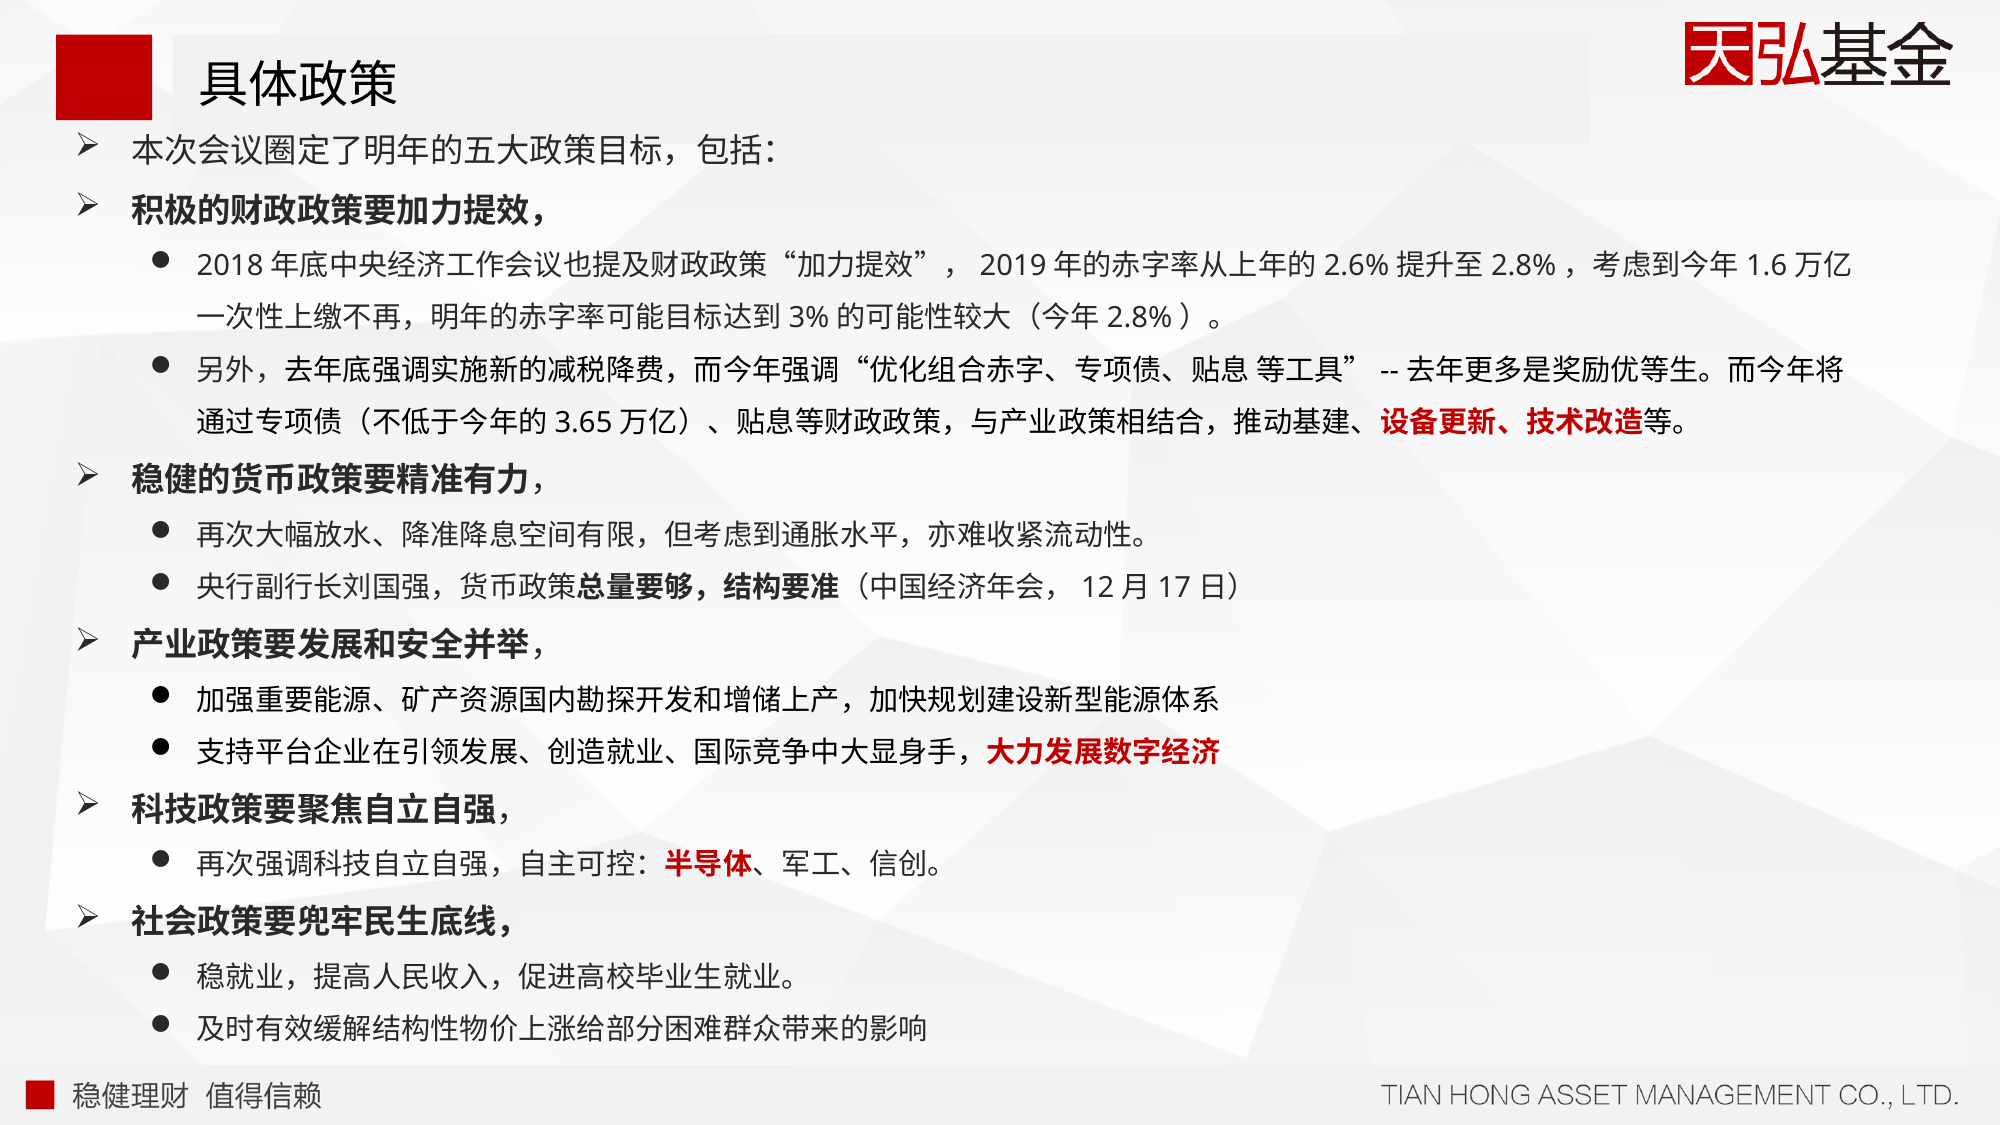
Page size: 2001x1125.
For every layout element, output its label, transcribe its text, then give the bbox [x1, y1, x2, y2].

title 具体政策 [183, 40, 1513, 131]
picture [0, 0, 2000, 1125]
text_box 本次会议圈定了明年的五大政策目标，包括： 积极的财政政策要加力提效， 2018年底中央经济工作会议也提及财政政策“加力提效”，2019年的赤字率从上年的2.6%提升至2.8%，考虑到今年1.6万亿一次性上缴不再，明年的赤字率可能目标达到3%的可能性较大（今年2.8%）。 另外，去年底强调实施新的减税降费，而今年强调“优化组合赤字、专项债、贴息 等工具”--去年更多是奖励优等生。而今年将通过专项债（不低于今年的3.65万亿）、贴息等财政政策，与产业政策相结合，推动基建、设备更新、技术改造等。 稳健的货币政策要精准有力， 再次大幅放水、降准降息空间有限，但考虑到通胀水平，亦难收紧流动性。 央行副行长刘国强，货币政策总量要够，结构要准（中国经济年会，12月17日） 产业政策要发展和安全并举， 加强重要能源、矿产资源国内勘探开发和增储上产，加快规划建设新型能源体系 支持平台企业在引领发展、创造就业、国际竞争中大显身手，大力发展数字经济 科技政策要聚焦自立自强， 再次强调科技自立自强，自主可控：半导体、军工、信创。 社会政策要兜牢民生底线， 稳就业，提高人民收入，促进高校毕业生就业。 及时有效缓解结构性物价上涨给部分困难群众带来的影响 [59, 402, 1882, 752]
